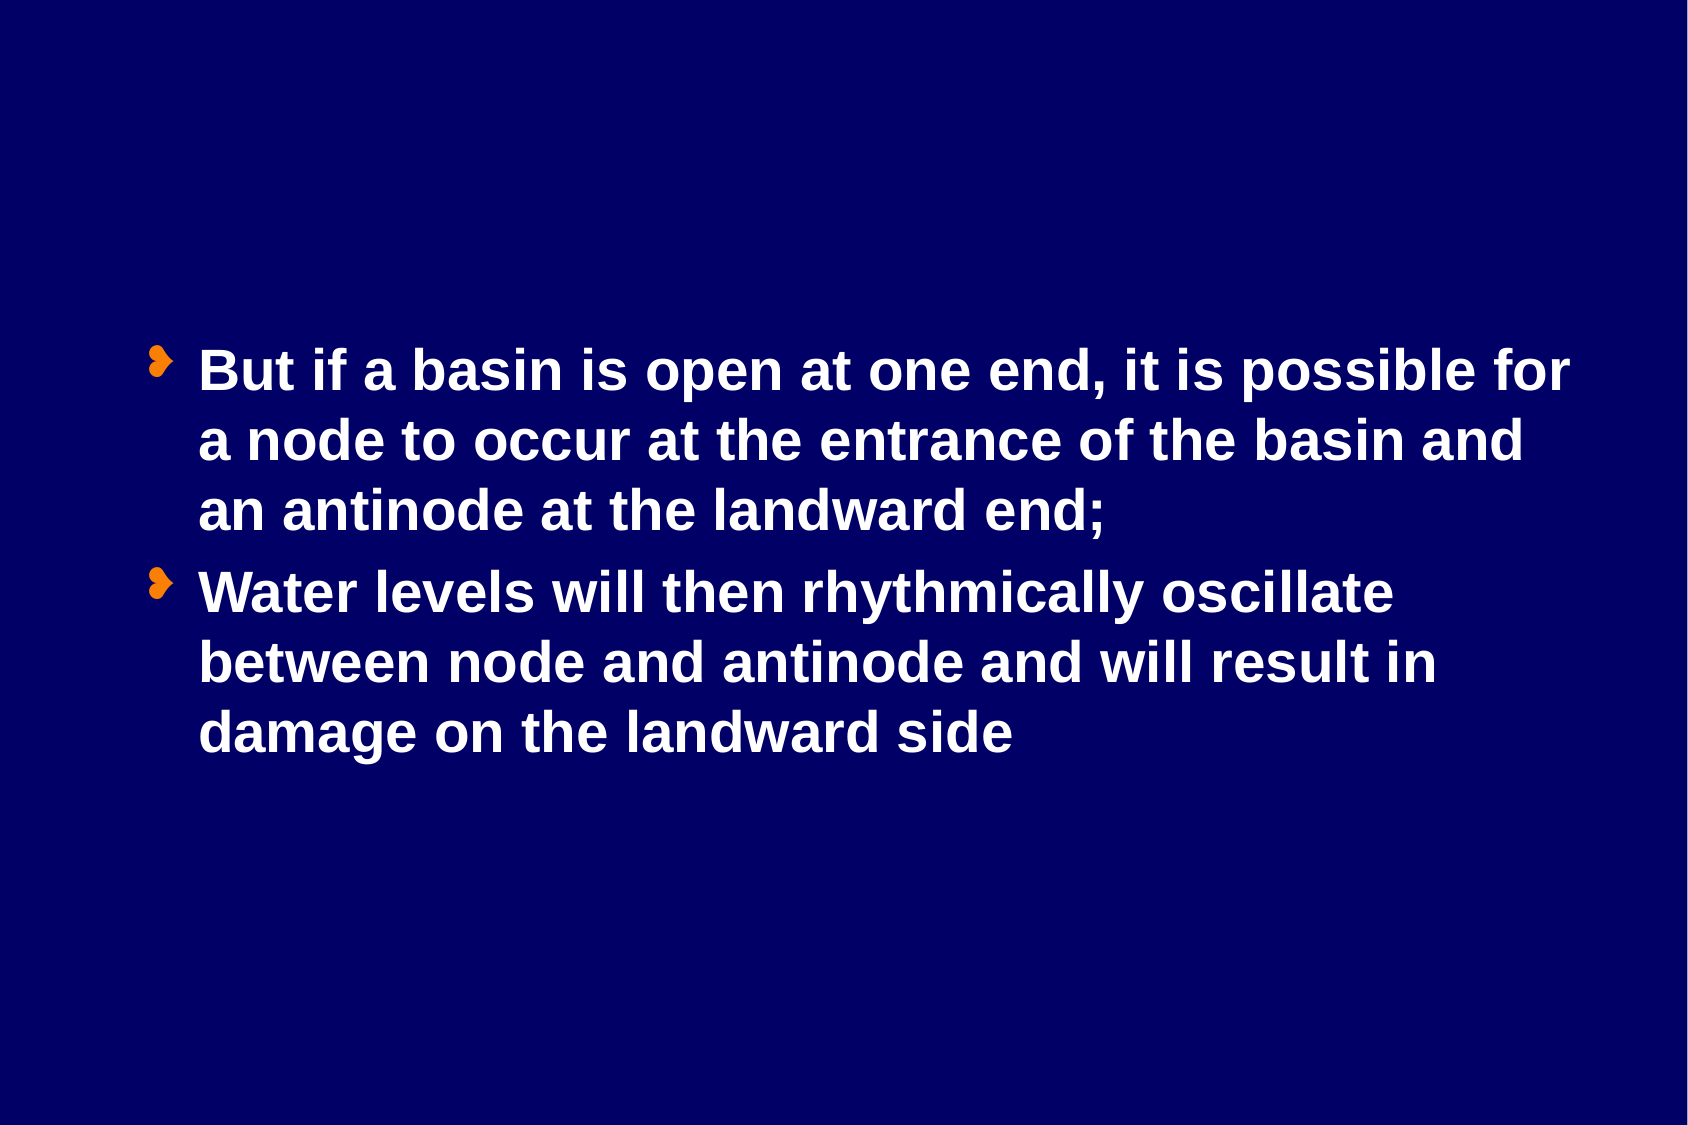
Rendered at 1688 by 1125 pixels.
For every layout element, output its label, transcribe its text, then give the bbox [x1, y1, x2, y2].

list But if a basin is open at one end, it is possible for a node to occur at the entrance of the basin and an antinode at the landward end; Water levels will then rhythmically oscillate between node and antinode and will result in damage on the landward side [126, 323, 1595, 1000]
